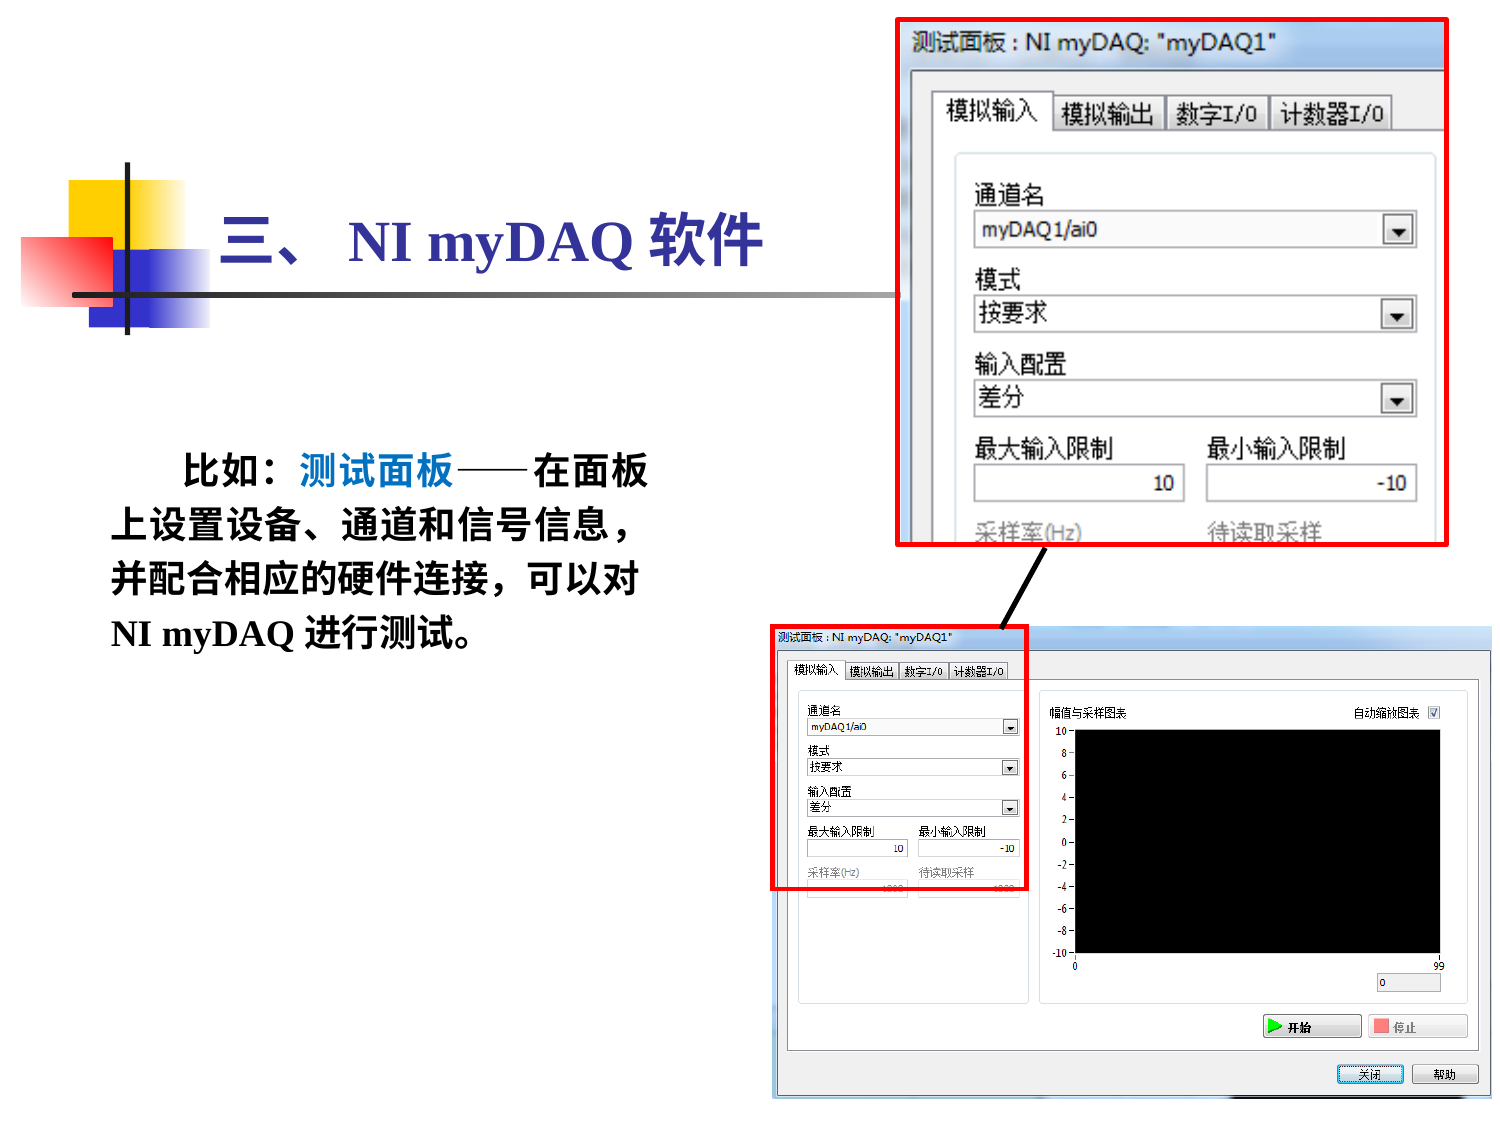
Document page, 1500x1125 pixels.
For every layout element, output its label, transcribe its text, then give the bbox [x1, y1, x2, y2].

picture [772, 626, 1493, 1099]
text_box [1000, 547, 1046, 630]
text_box 三、NI myDAQ软件 [203, 176, 894, 274]
picture [899, 21, 1445, 543]
text_box 比如：测试面板——在面板上设置设备、通道和信号信息，并配合相应的硬件连接，可以对NI myDAQ进行测试。 [96, 363, 664, 662]
